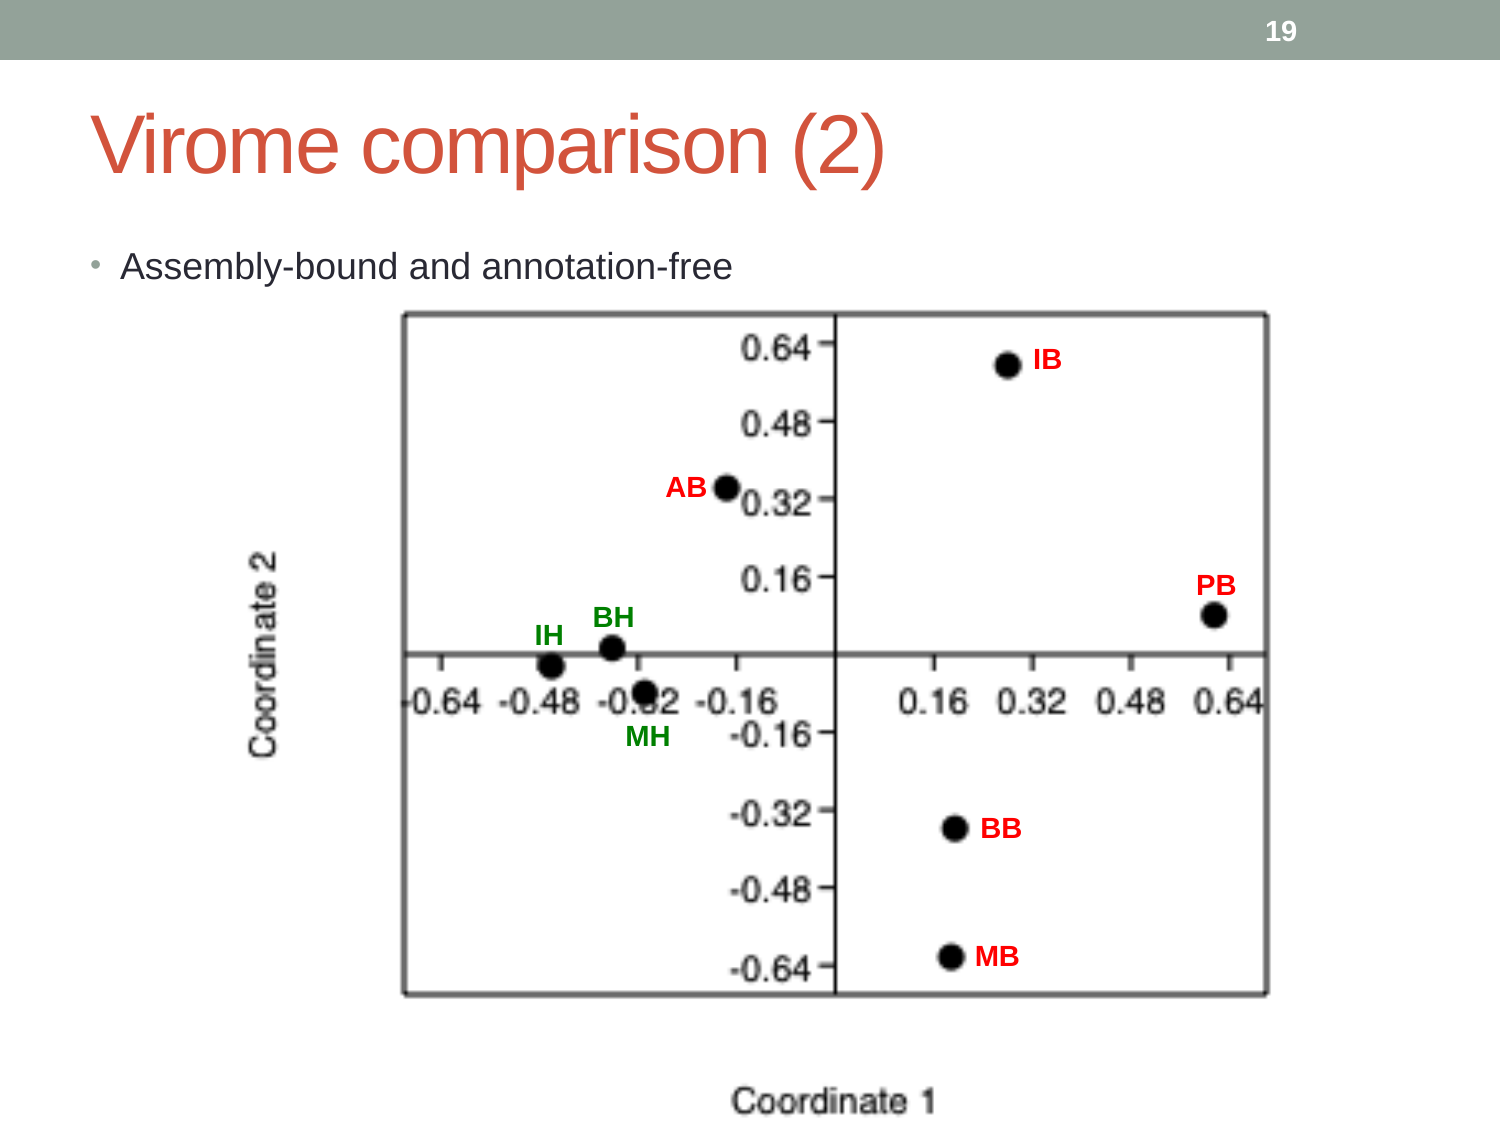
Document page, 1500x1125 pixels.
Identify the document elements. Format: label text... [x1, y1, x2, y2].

list Assembly-bound and annotation-free [75, 234, 1425, 317]
title Virome comparison (2) [75, 59, 1425, 222]
slide_number 19 [1250, 3, 1425, 57]
picture [206, 274, 1301, 1125]
